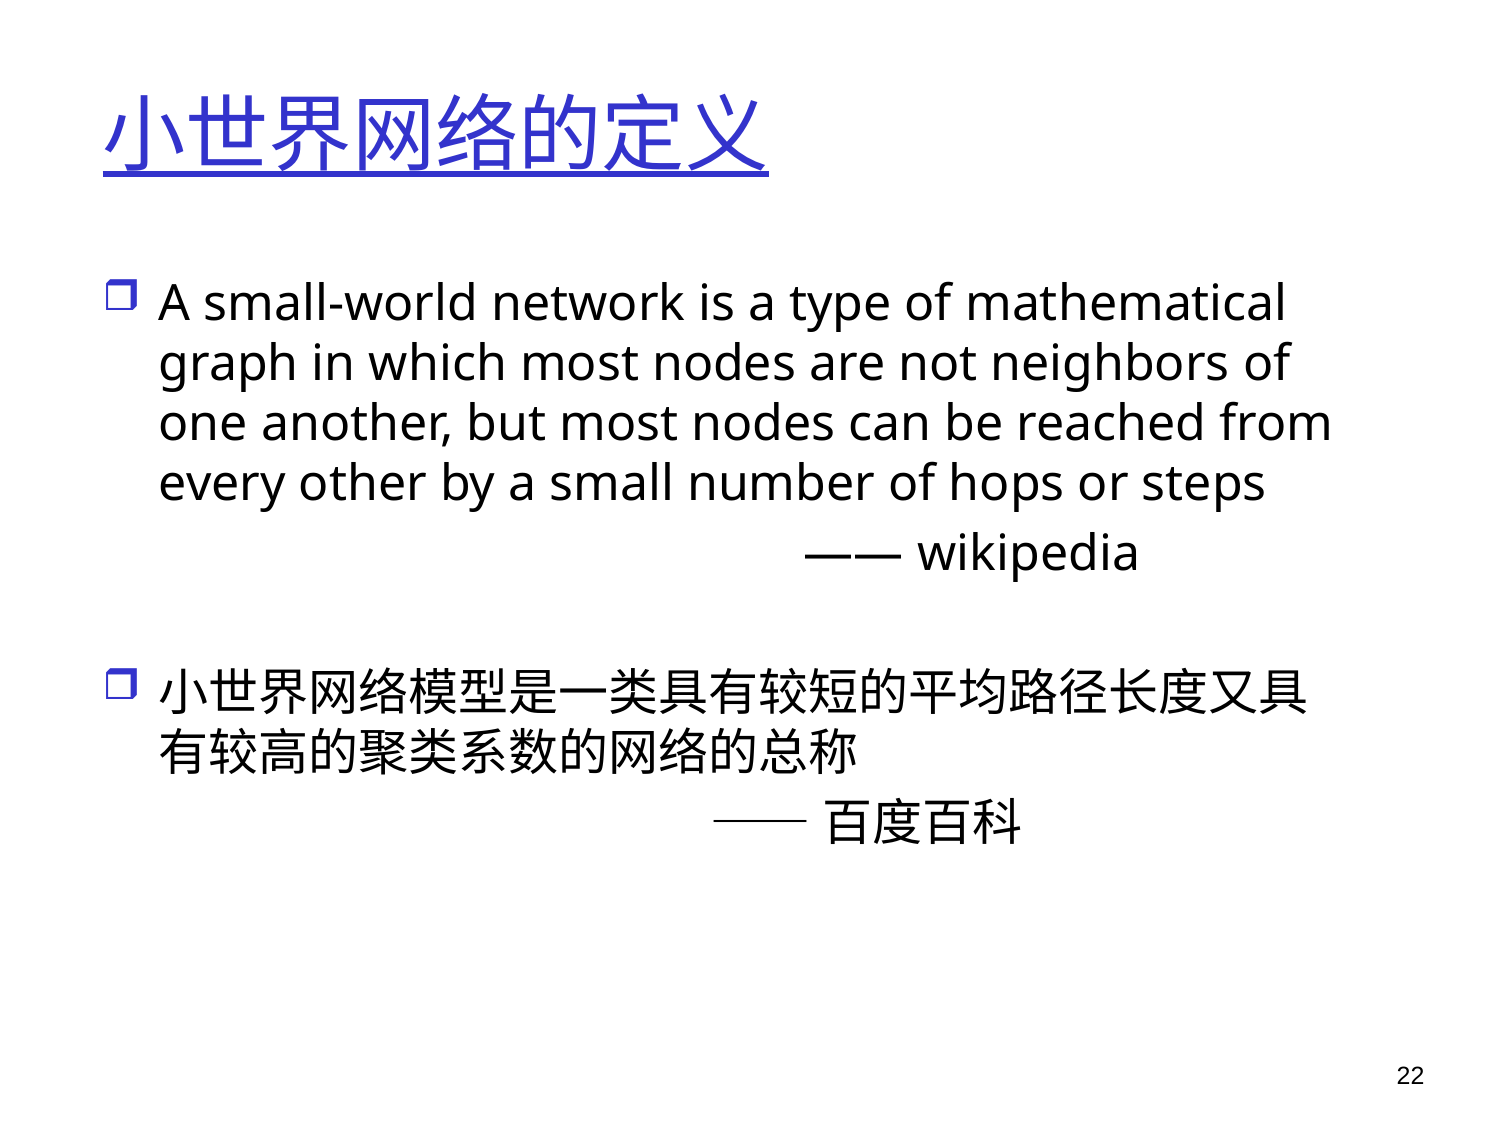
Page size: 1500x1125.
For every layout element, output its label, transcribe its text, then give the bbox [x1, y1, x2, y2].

title 小世界网络的定义 [87, 37, 1363, 225]
slide_number 22 [1328, 1052, 1440, 1098]
list A small-world network is a type of mathematical graph in which most nodes are not neighbors of one another, but most nodes can be reached from every other by a small number of hops or steps —— wikipedia 小世界网络模型是一类具有较短的平均路径长度又具有较高的聚类系数的网络的总称 ——百度百科 [87, 262, 1363, 1025]
